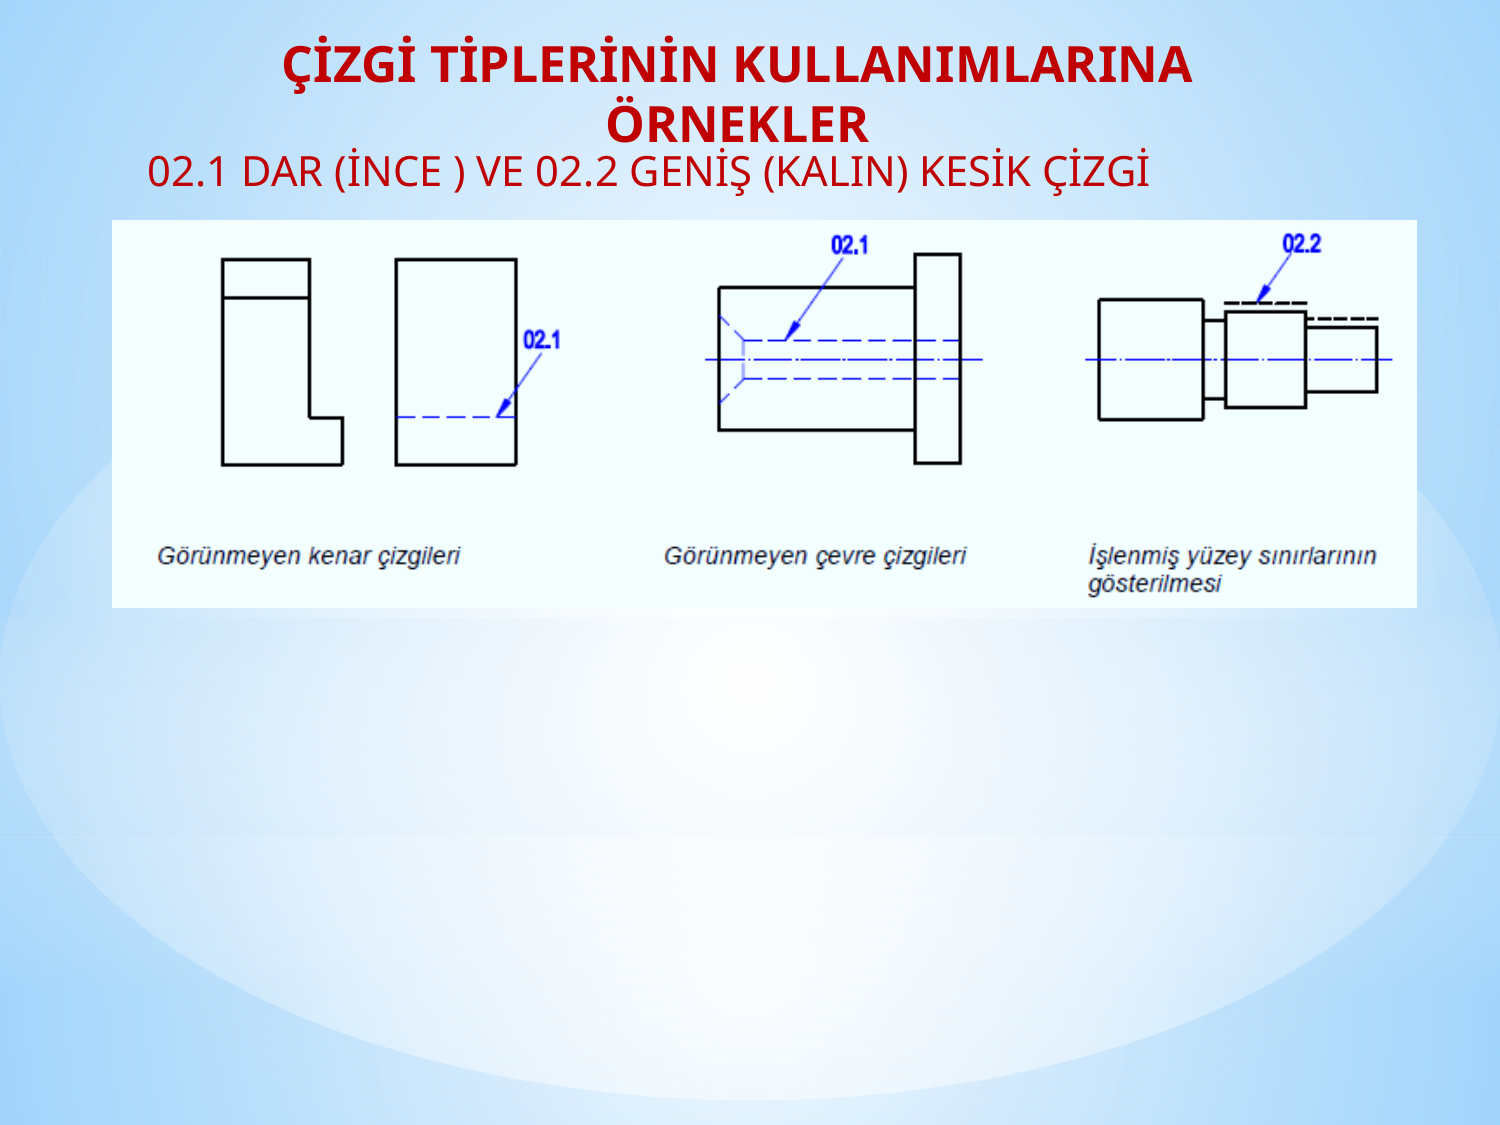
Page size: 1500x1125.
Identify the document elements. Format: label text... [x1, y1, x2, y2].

title ÇİZGİ TİPLERİNİN KULLANIMLARINA ÖRNEKLER [150, 24, 1325, 137]
picture [112, 220, 1417, 608]
list 02.1 DAR (İNCE ) VE 02.2 GENİŞ (KALIN) KESİK ÇİZGİ [125, 137, 1375, 213]
